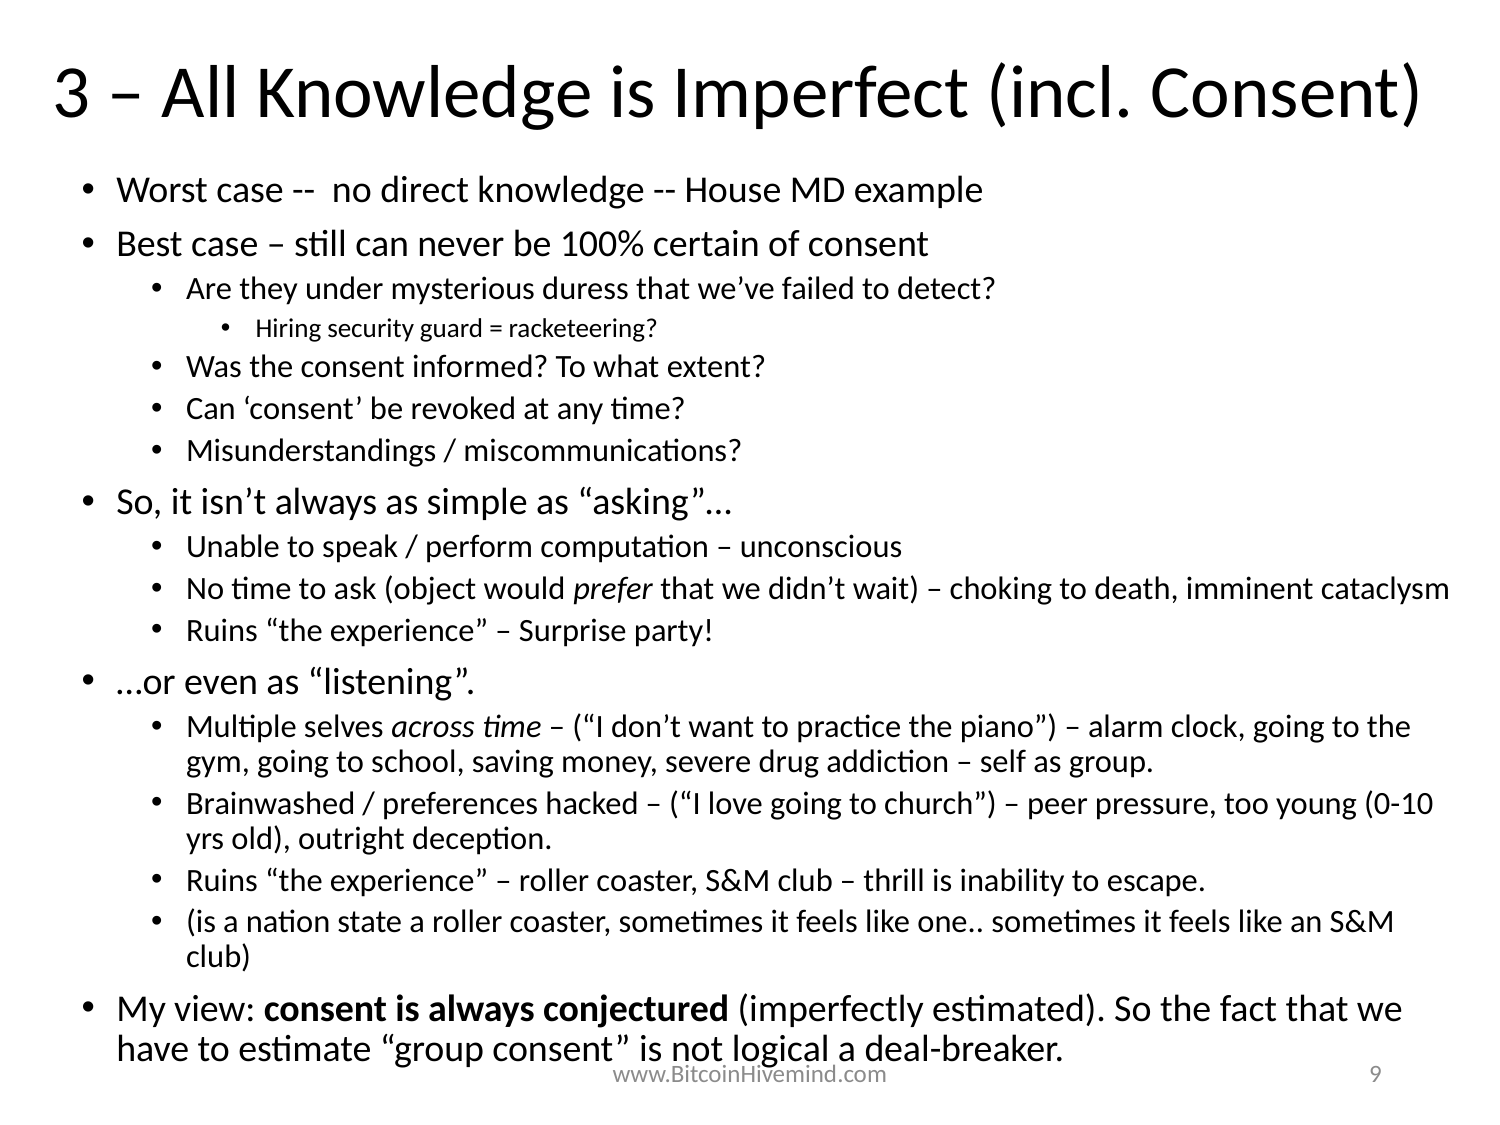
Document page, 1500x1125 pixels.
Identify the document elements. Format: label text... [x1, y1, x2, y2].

title 3 – All Knowledge is Imperfect (incl. Consent) [37, 23, 1450, 163]
slide_number 9 [1059, 1042, 1397, 1103]
list Worst case -- no direct knowledge -- House MD example Best case – still can never be 100% certain of consent Are they under mysterious duress that we’ve failed to detect? Hiring security guard = racketeering? Was the consent informed? To what extent? Can ‘consent’ be revoked at any time? Misunderstandings / miscommunications? So, it isn’t always as simple as “asking”… Unable to speak / perform computation – unconscious No time to ask (object would prefer that we didn’t wait) – choking to death, imminent cataclysm Ruins “the experience” – Surprise party! …or even as “listening”. Multiple selves across time – (“I don’t want to practice the piano”) – alarm clock, going to the gym, going to school, saving money, severe drug addiction – self as group. Brainwashed / preferences hacked – (“I love going to church”) – peer pressure, too young (0-10 yrs old), outright deception. Ruins “the experience” – roller coaster, S&M club – thrill is inability to escape. (is a nation state a roller coaster, sometimes it feels like one.. sometimes it feels like an S&M club) My view: consent is always conjectured (imperfectly estimated). So the fact that we have to estimate “group consent” is not logical a deal-breaker. [66, 162, 1480, 1102]
footer www.BitcoinHivemind.com [496, 1042, 1004, 1103]
